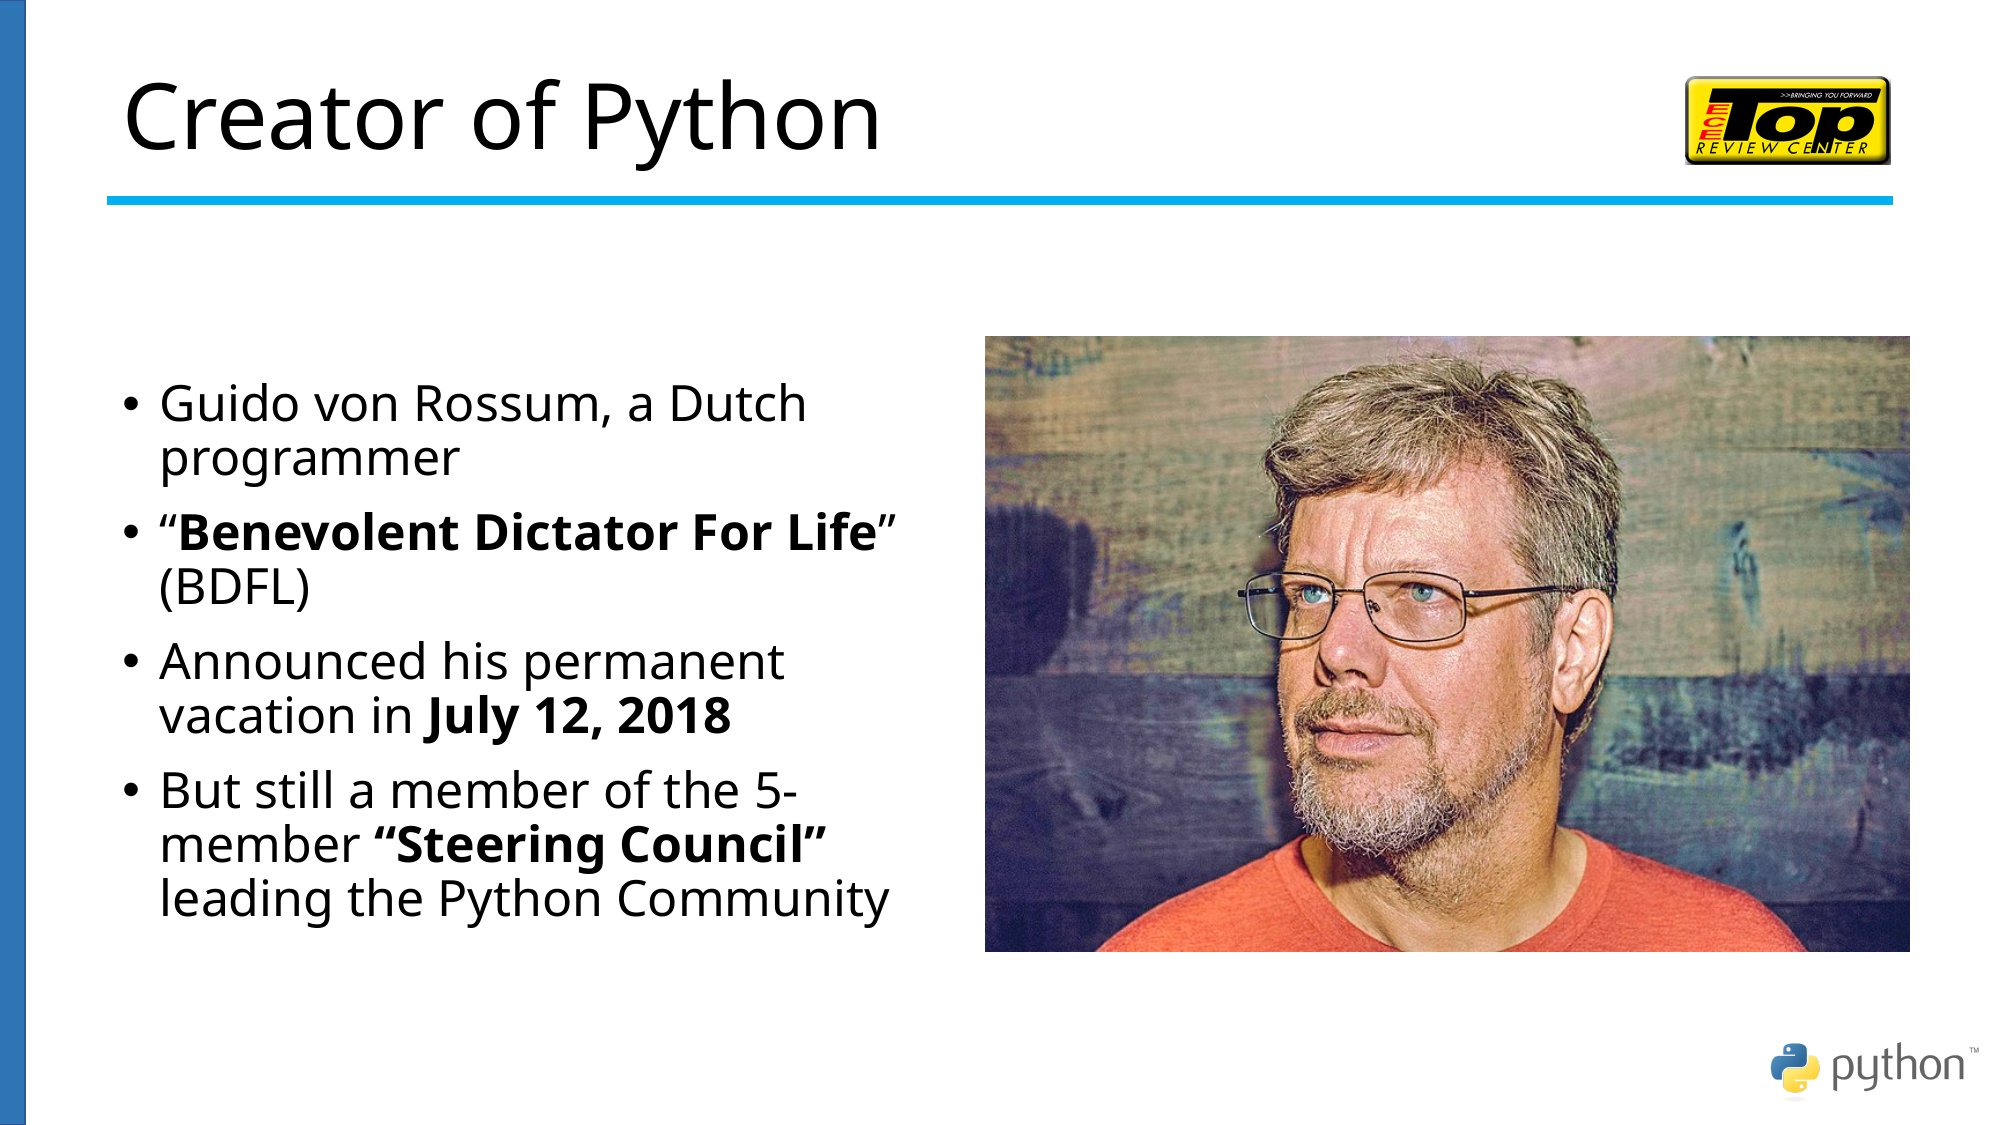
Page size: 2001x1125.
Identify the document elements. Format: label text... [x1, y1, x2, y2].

picture [1685, 75, 1891, 165]
title Creator of Python [107, 41, 1803, 196]
picture [1749, 1019, 2000, 1125]
text_box [0, 0, 26, 1125]
list Guido von Rossum, a Dutch programmer “Benevolent Dictator For Life” (BDFL) Announced his permanent vacation in July 12, 2018 But still a member of the 5-member “Steering Council” leading the Python Community [107, 371, 947, 925]
picture [985, 336, 1910, 952]
